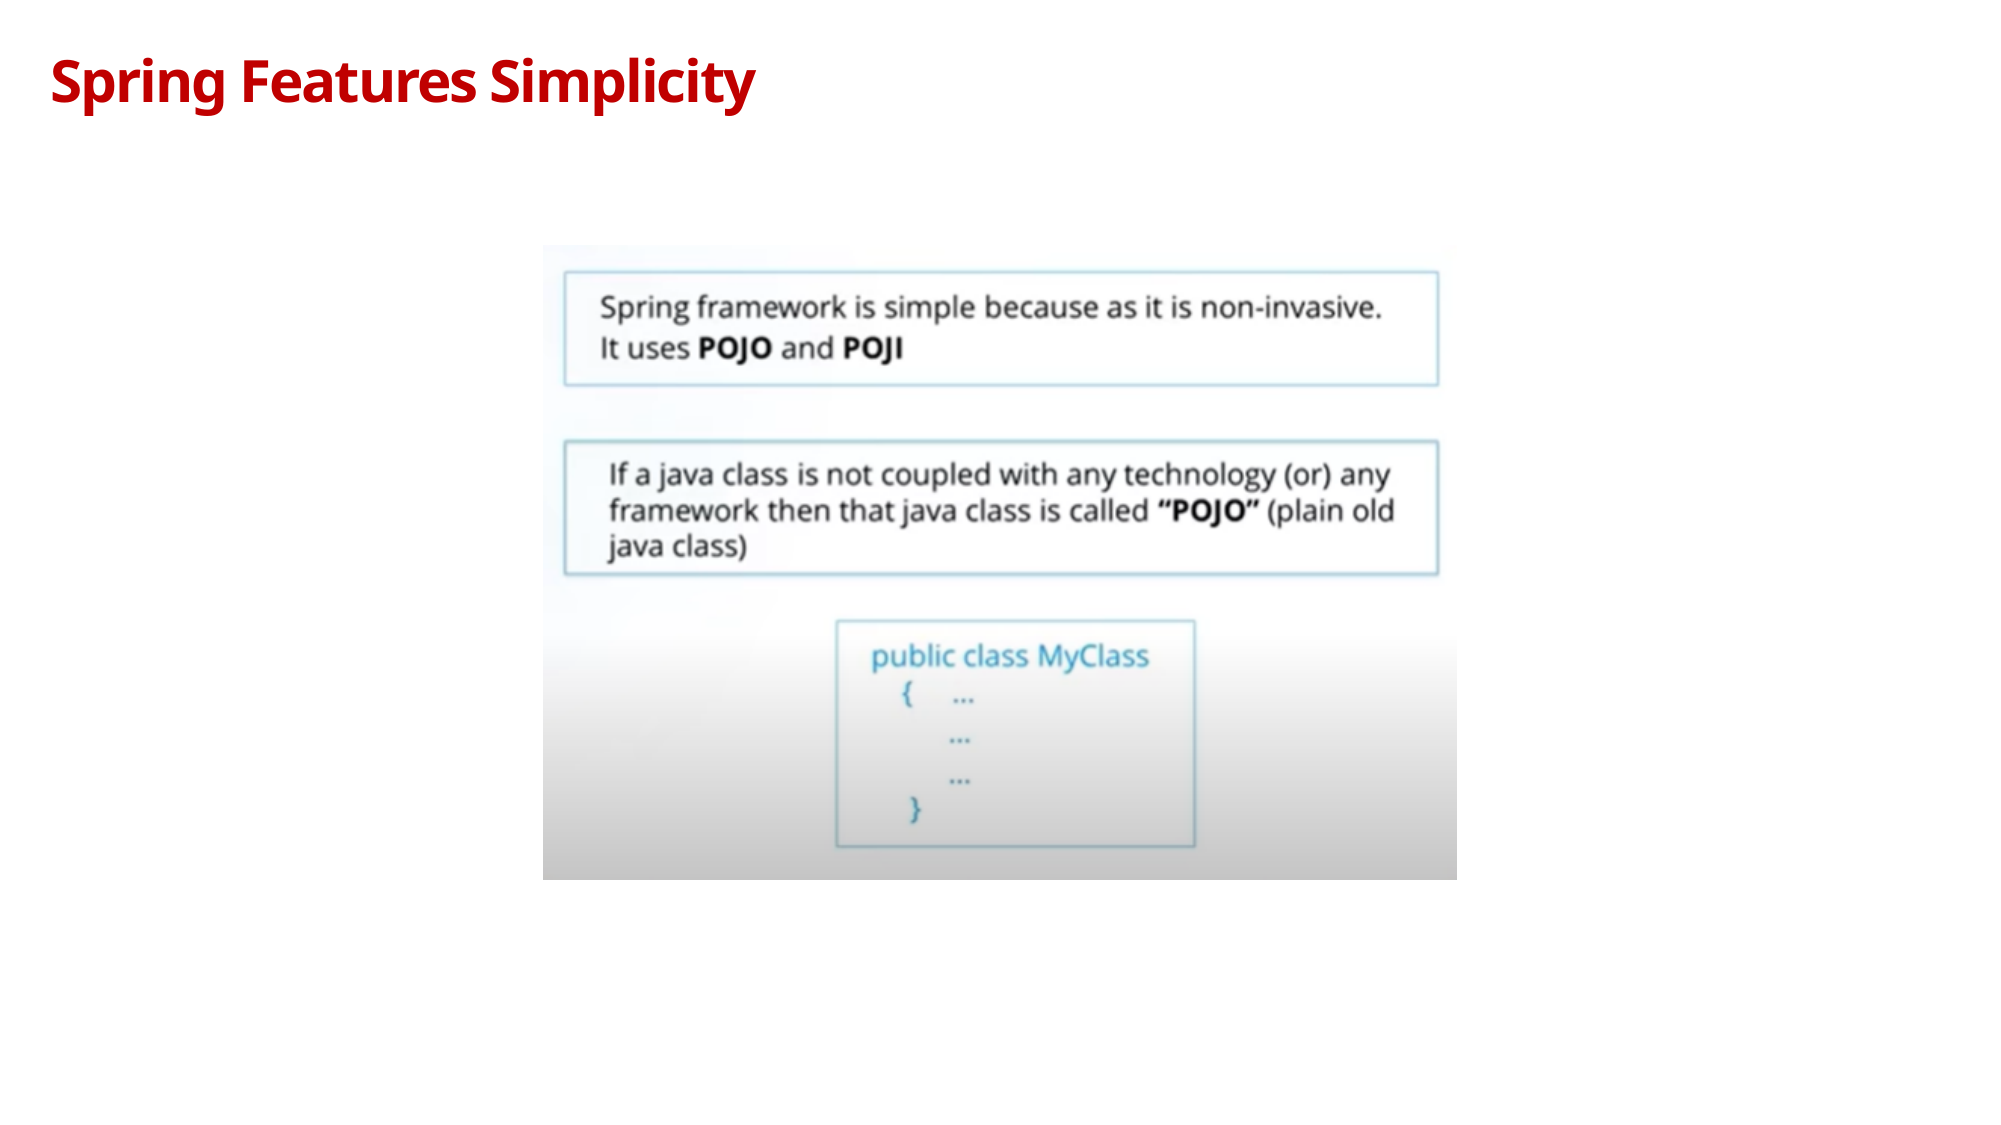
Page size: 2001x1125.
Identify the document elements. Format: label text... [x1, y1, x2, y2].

text_box Spring Features Simplicity [50, 44, 1213, 115]
picture [543, 245, 1457, 880]
